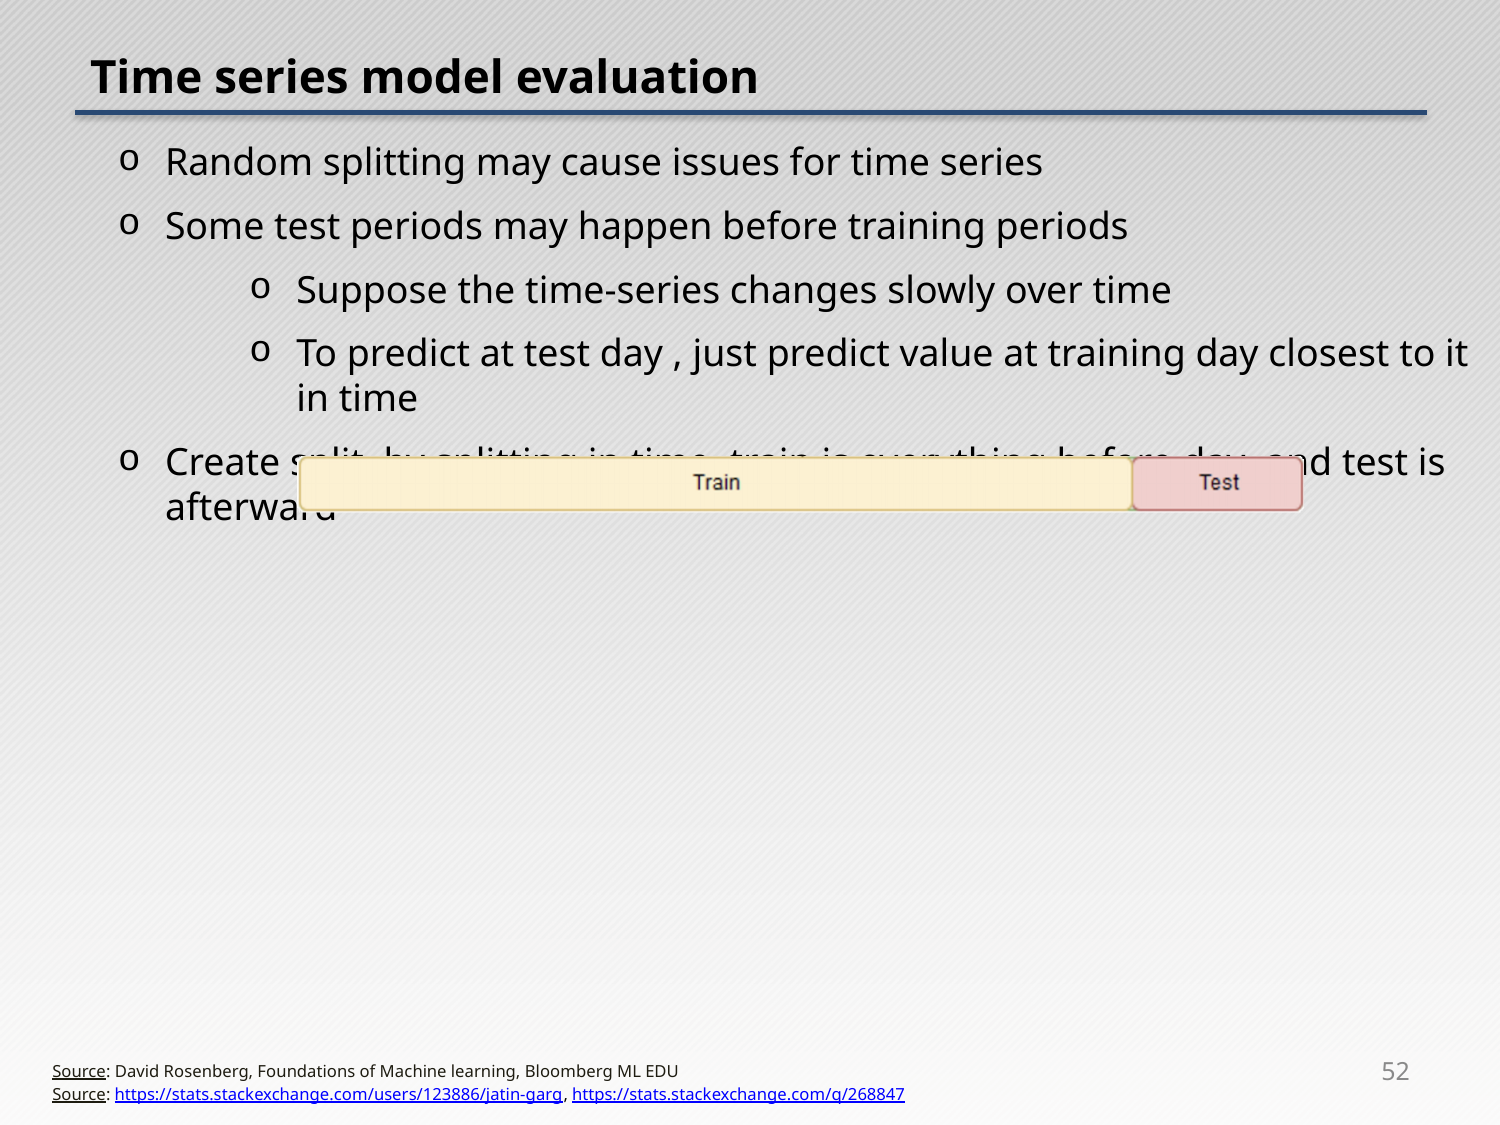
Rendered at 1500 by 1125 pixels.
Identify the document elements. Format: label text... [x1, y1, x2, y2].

title Time series model evaluation [74, 37, 1426, 113]
picture [0, 0, 1500, 1125]
slide_number 52 [1074, 1042, 1425, 1103]
text_box Source: David Rosenberg, Foundations of Machine learning, Bloomberg ML EDU Source: https://stats.stackexchange.com/users/123886/jatin-garg, https://stats.stackexchange.com/q/268847 [37, 1053, 1400, 1114]
